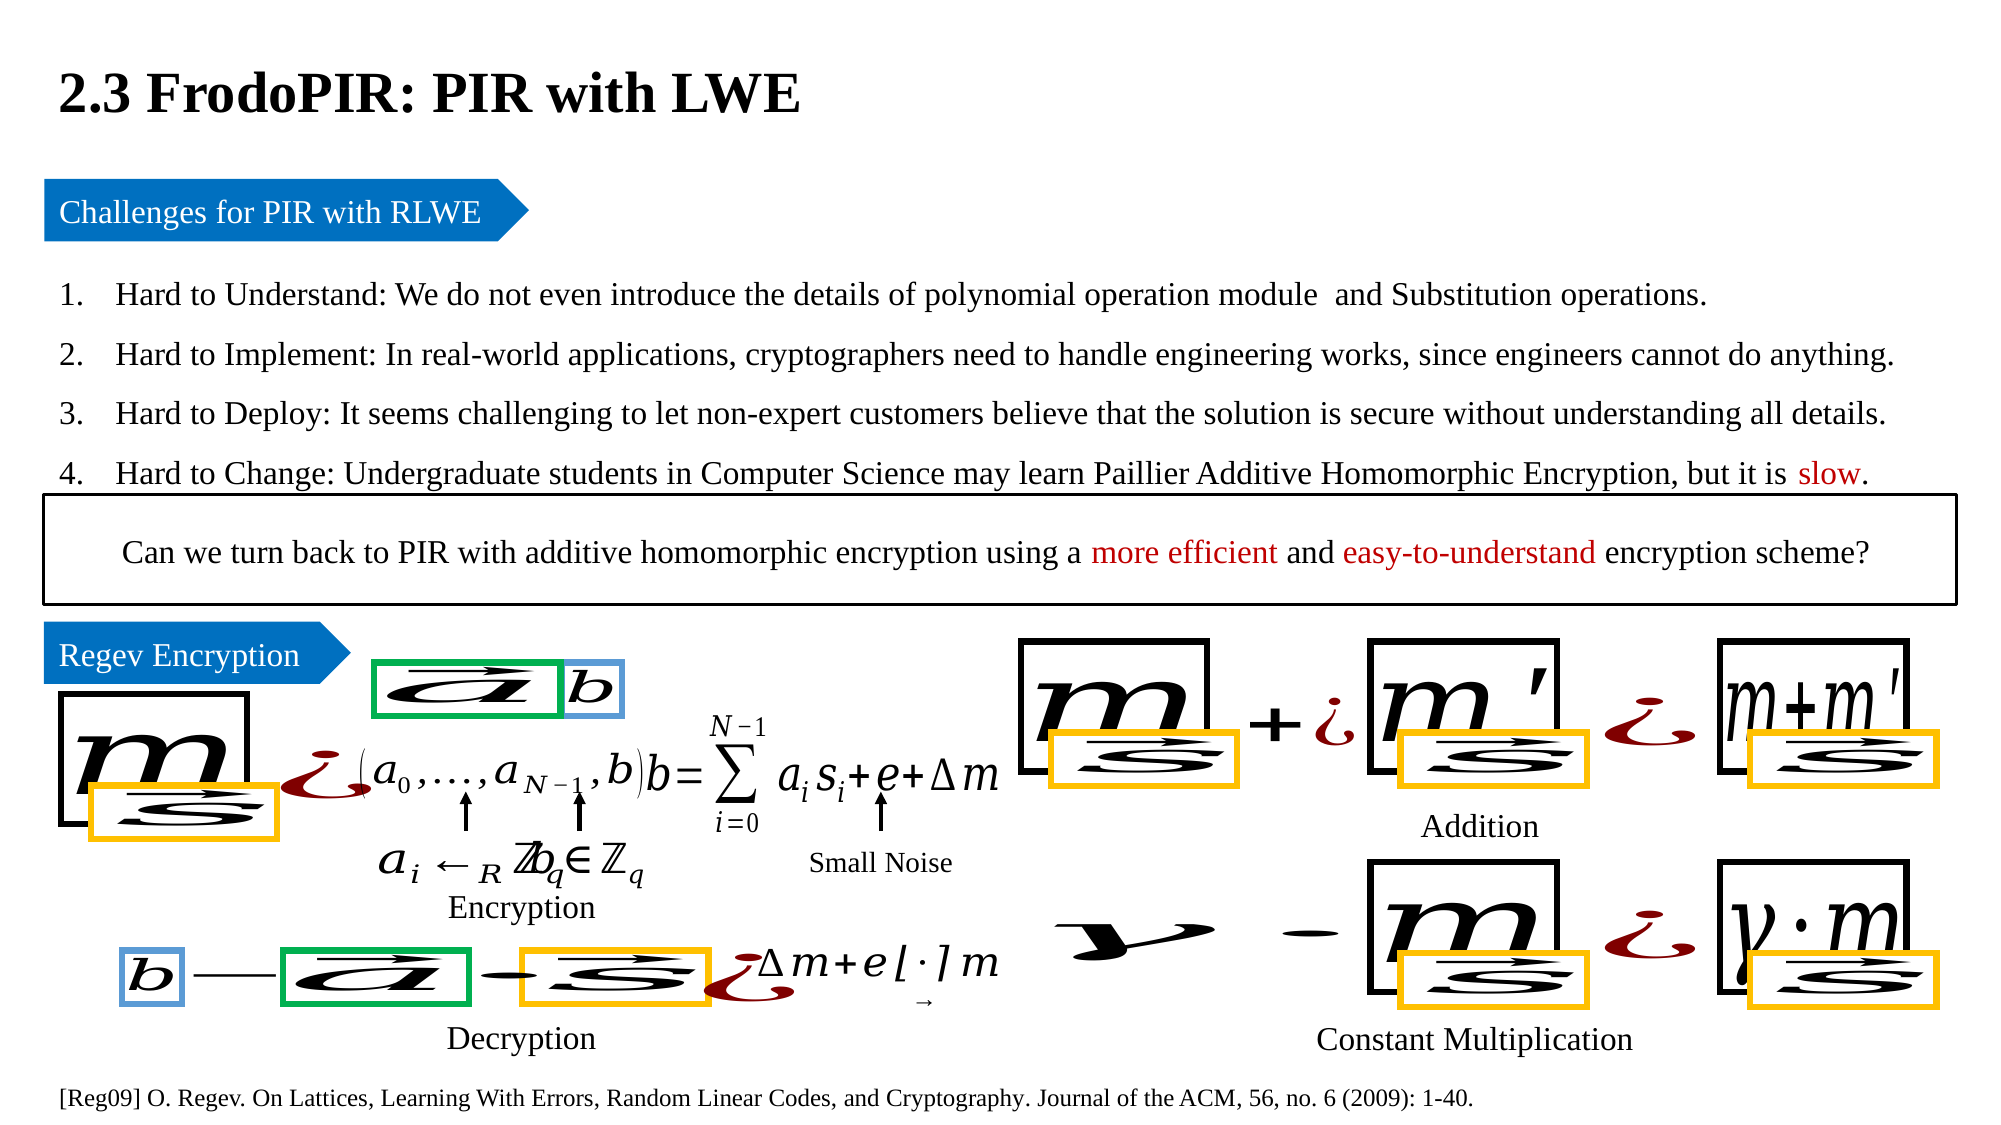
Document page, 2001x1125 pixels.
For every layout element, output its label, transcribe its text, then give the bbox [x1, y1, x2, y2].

text_box Addition [1001, 797, 1958, 852]
text_box Constant Multiplication [997, 1009, 1954, 1065]
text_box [1373, 865, 1584, 1004]
text_box Regev Encryption [43, 621, 352, 685]
text_box 2.3 FrodoPIR: PIR with LWE [0, 0, 1646, 179]
text_box Challenges for PIR with RLWE [43, 178, 530, 242]
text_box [1373, 644, 1584, 783]
text_box Encryption [43, 878, 1000, 933]
text_box Decryption [43, 1009, 997, 1064]
text_box Small Noise [785, 836, 977, 886]
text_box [1723, 644, 1934, 783]
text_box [1723, 865, 1934, 1004]
text_box Can we turn back to PIR with additive homomorphic encryption using a more efficient and easy-to-understand encryption scheme? [43, 494, 1957, 605]
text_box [377, 665, 619, 713]
text_box [Reg09] O. Regev. On Lattices, Learning With Errors, Random Linear Codes, and Cryptography. Journal of the ACM, 56, no. 6 (2009): 1-40. [44, 1066, 1957, 1125]
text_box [1023, 644, 1234, 783]
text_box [63, 697, 274, 836]
